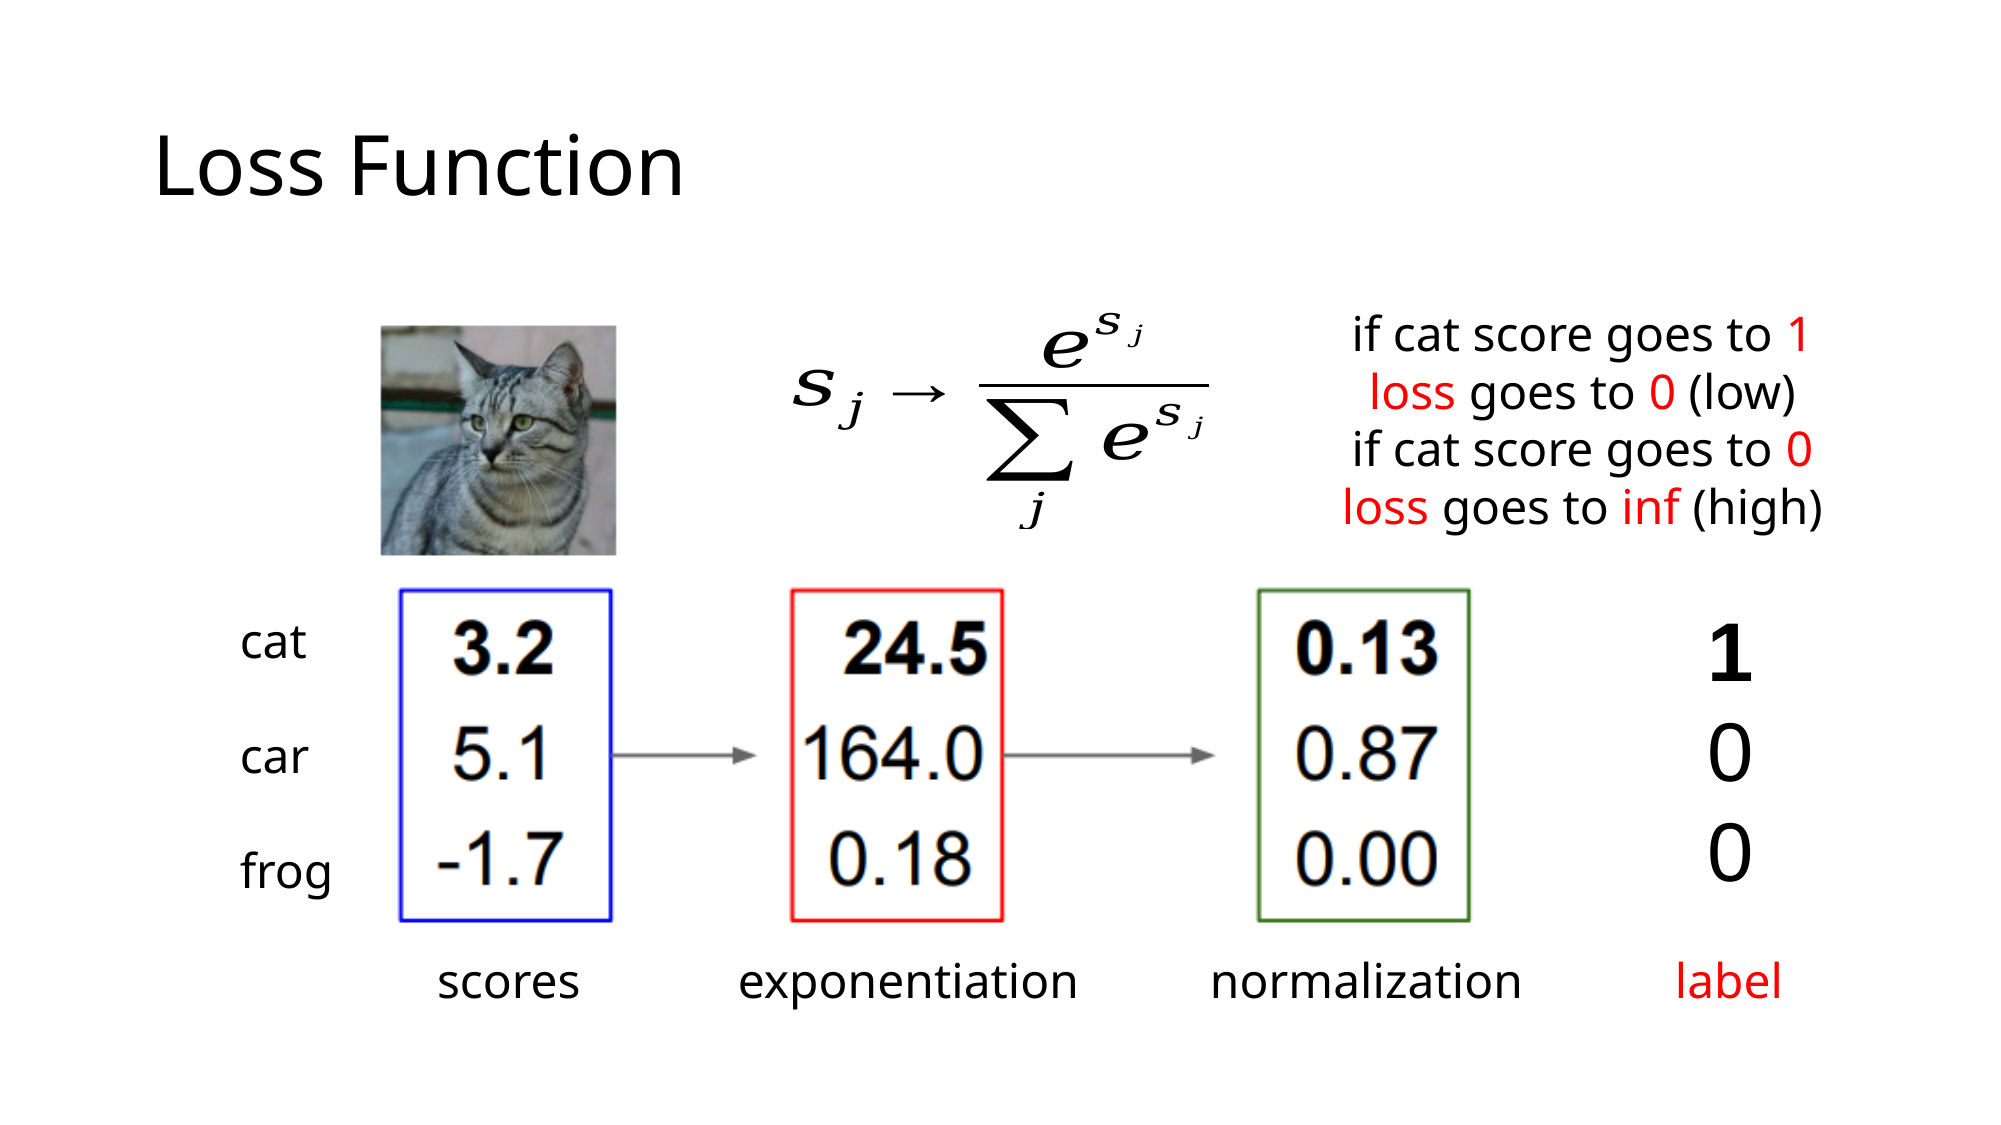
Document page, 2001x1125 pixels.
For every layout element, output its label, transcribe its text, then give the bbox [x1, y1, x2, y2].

title Loss Function [137, 59, 1863, 278]
text_box cat car frog [225, 603, 349, 906]
text_box 1 0 0 [1692, 591, 1769, 906]
picture [355, 296, 1501, 955]
text_box if cat score goes to 1 loss goes to 0 (low) if cat score goes to 0 loss goes to inf (high) [1501, 296, 1839, 542]
text_box normalization [1195, 943, 1539, 1016]
text_box label [1659, 942, 1799, 1015]
text_box scores [422, 955, 596, 1015]
text_box exponentiation [723, 955, 1095, 1015]
